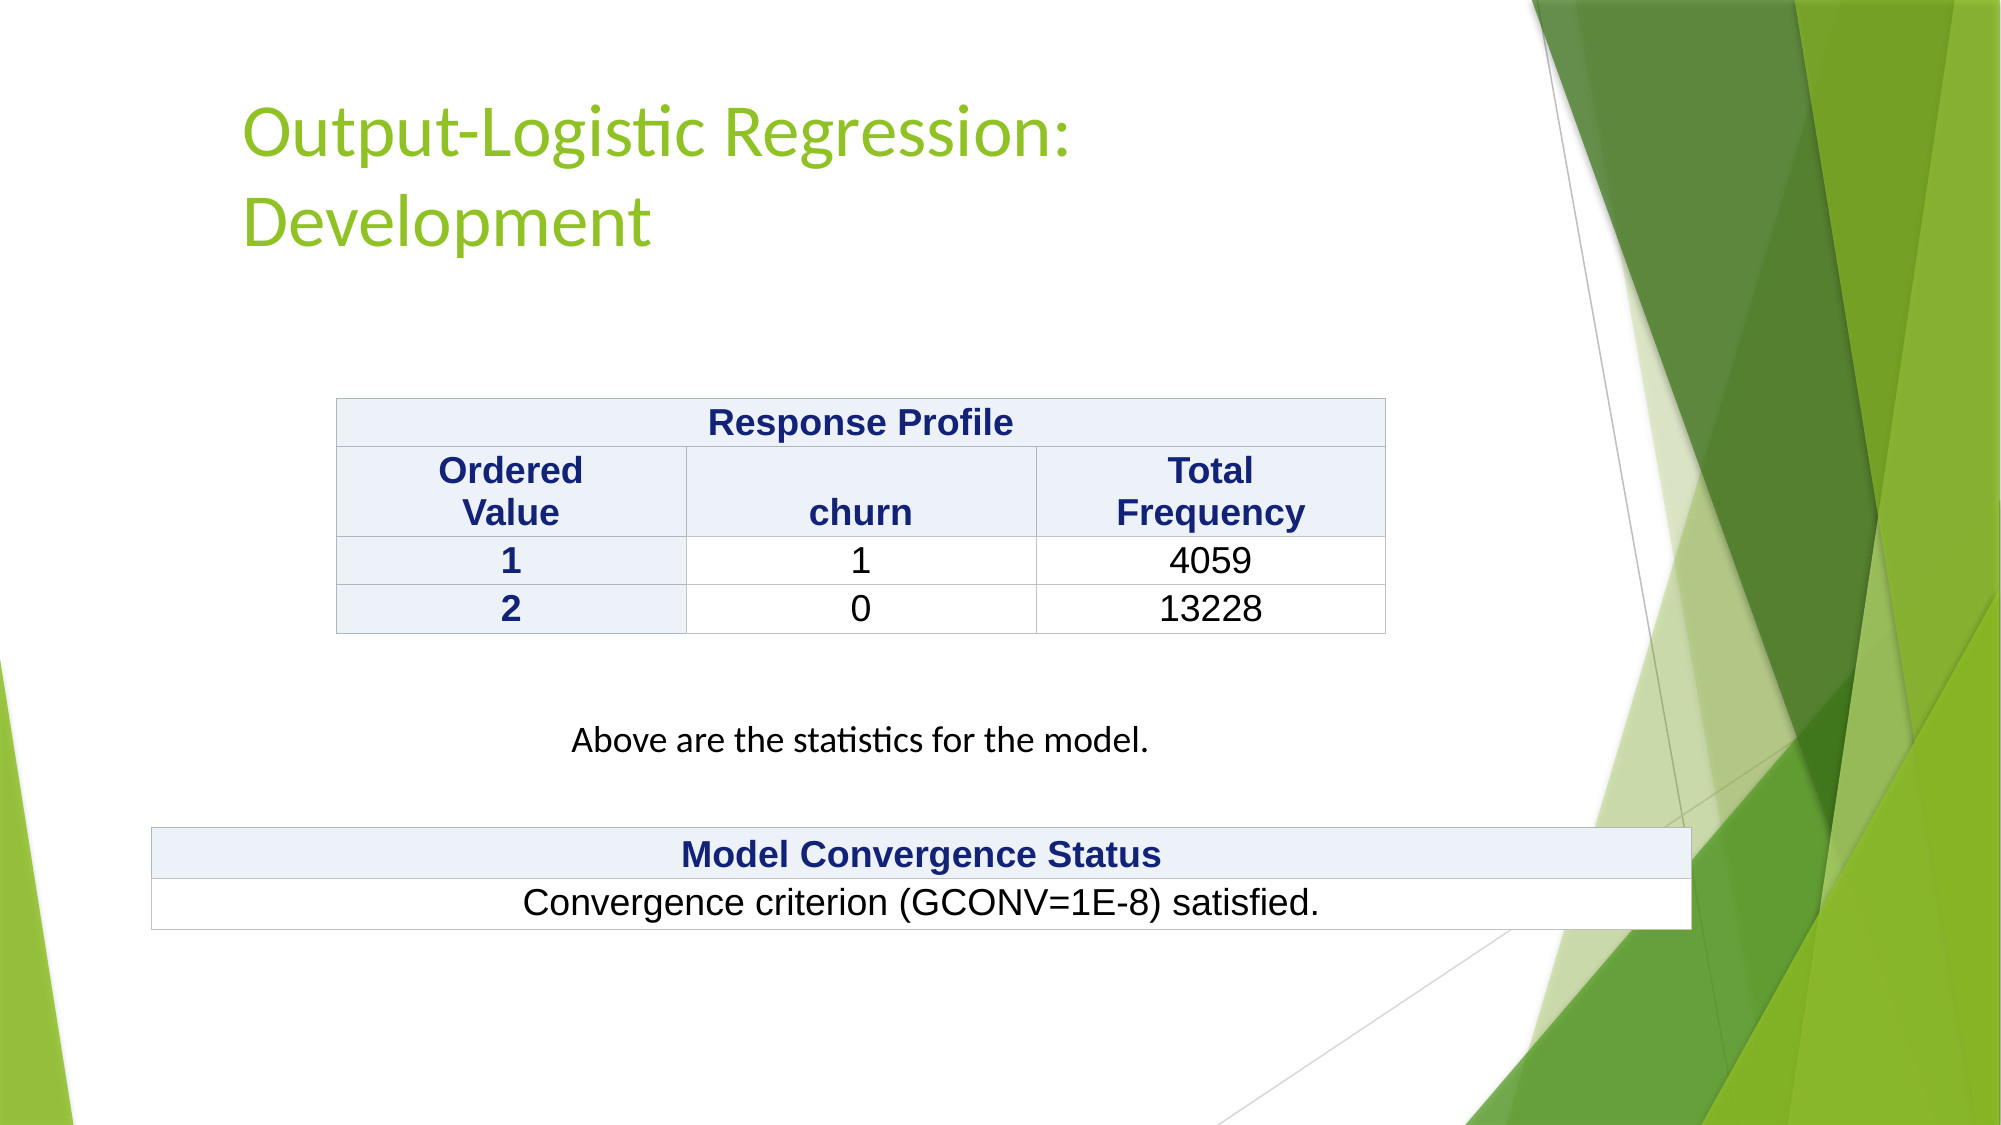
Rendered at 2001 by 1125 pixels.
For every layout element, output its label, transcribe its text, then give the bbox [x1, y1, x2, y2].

title Output-Logistic Regression: Development [227, 73, 1495, 269]
table_cell Total Frequency [1037, 447, 1385, 536]
table_cell 1 [687, 537, 1036, 584]
table_cell 0 [687, 585, 1036, 633]
table_header Response Profile [337, 399, 1385, 446]
text_box Above are the statistics for the model. [556, 707, 1166, 768]
table_cell 2 [337, 585, 686, 633]
table_cell Ordered Value [337, 447, 686, 536]
table_cell 13228 [1037, 585, 1385, 633]
table_cell churn [687, 447, 1036, 536]
table_cell 4059 [1037, 537, 1385, 584]
table_header Model Convergence Status [152, 828, 1691, 878]
table_cell 1 [337, 537, 686, 584]
table_cell Convergence criterion (GCONV=1E-8) satisfied. [152, 879, 1691, 929]
